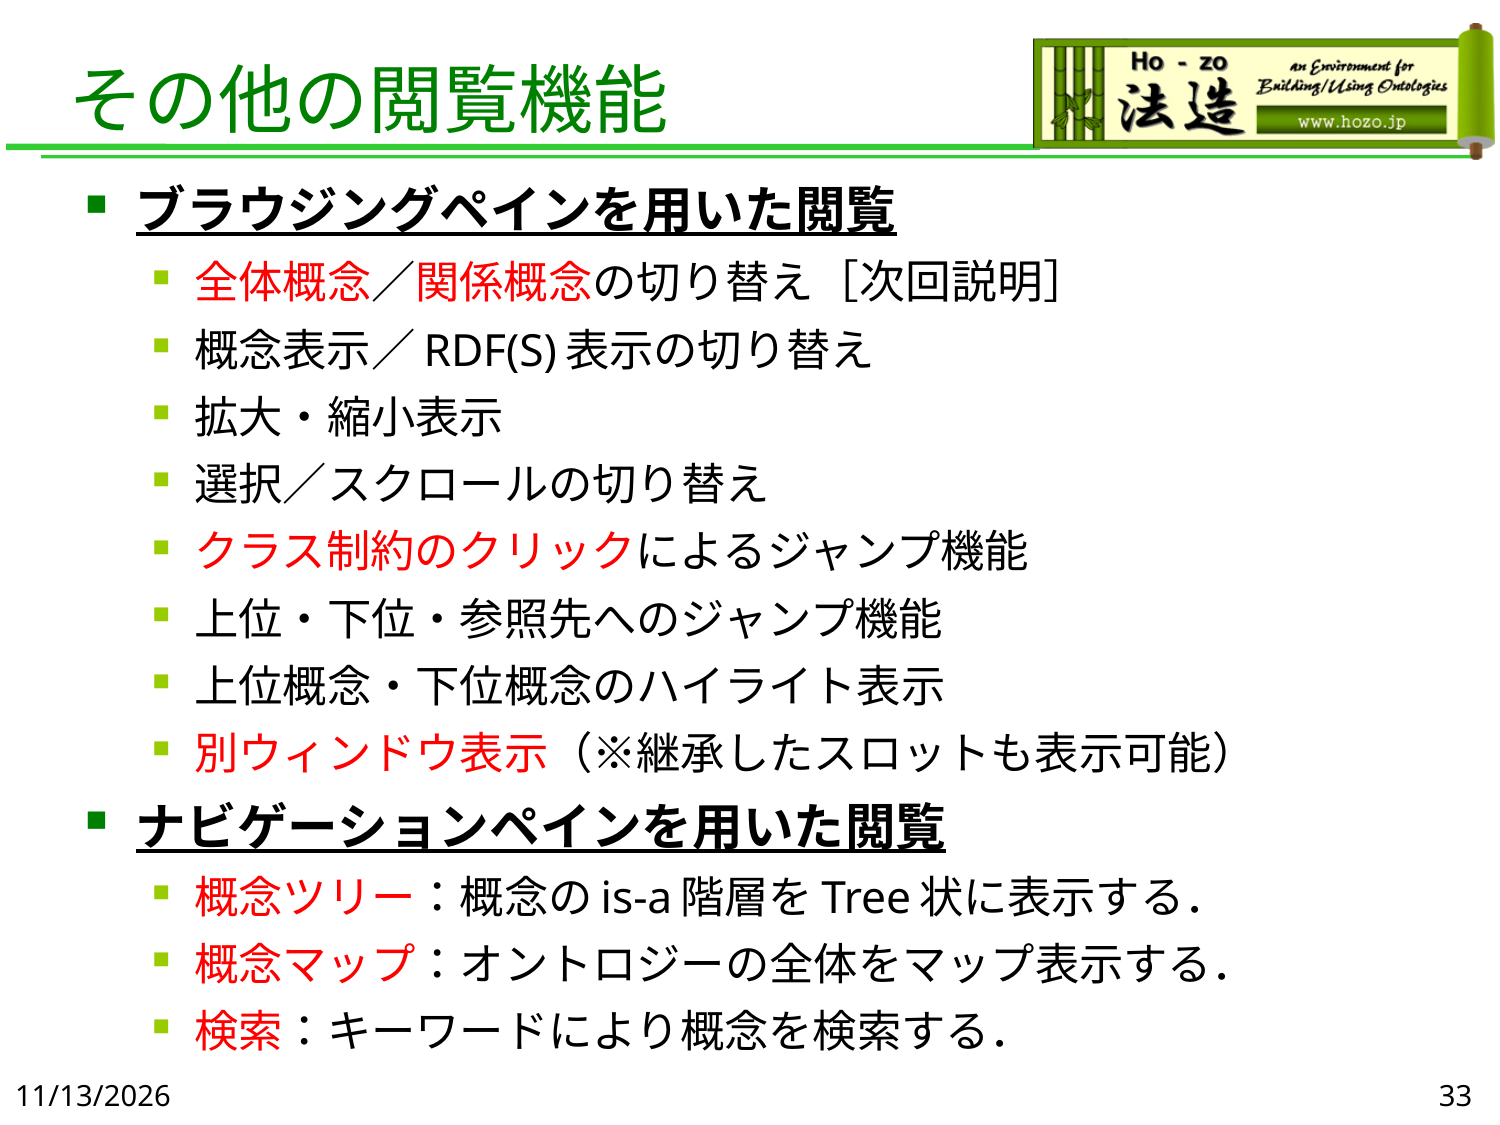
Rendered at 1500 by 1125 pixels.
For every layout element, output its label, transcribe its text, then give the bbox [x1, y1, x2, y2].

picture [1033, 23, 1495, 160]
title その他の閲覧機能 [53, 23, 1034, 150]
list ブラウジングペインを用いた閲覧 全体概念／関係概念の切り替え［次回説明］ 概念表示／RDF(S)表示の切り替え 拡大・縮小表示 選択／スクロールの切り替え クラス制約のクリックによるジャンプ機能 上位・下位・参照先へのジャンプ機能 上位概念・下位概念のハイライト表示 別ウィンドウ表示（※継承したスロットも表示可能） ナビゲーションペインを用いた閲覧 概念ツリー：概念のis-a階層をTree状に表示する． 概念マップ：オントロジーの全体をマップ表示する． 検索：キーワードにより概念を検索する． [70, 163, 1454, 1067]
slide_number 33 [1174, 1049, 1488, 1125]
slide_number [0, 1049, 313, 1125]
